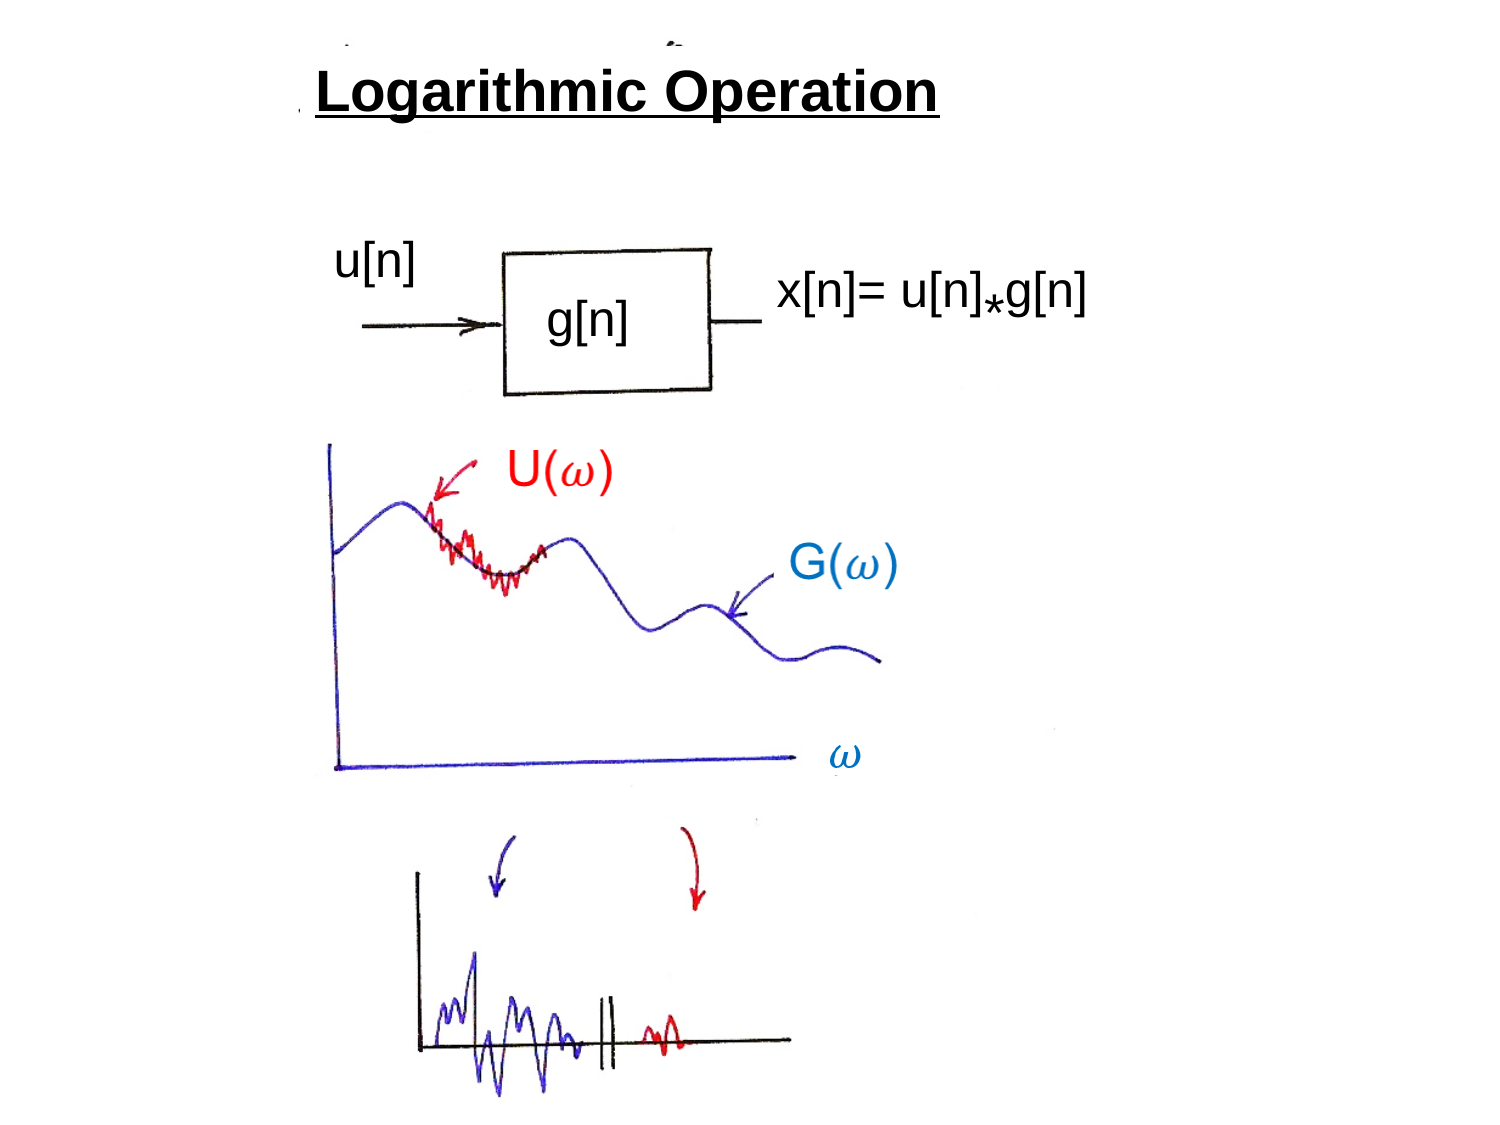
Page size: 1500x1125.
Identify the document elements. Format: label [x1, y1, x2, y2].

text_box [277, 18, 1341, 1124]
